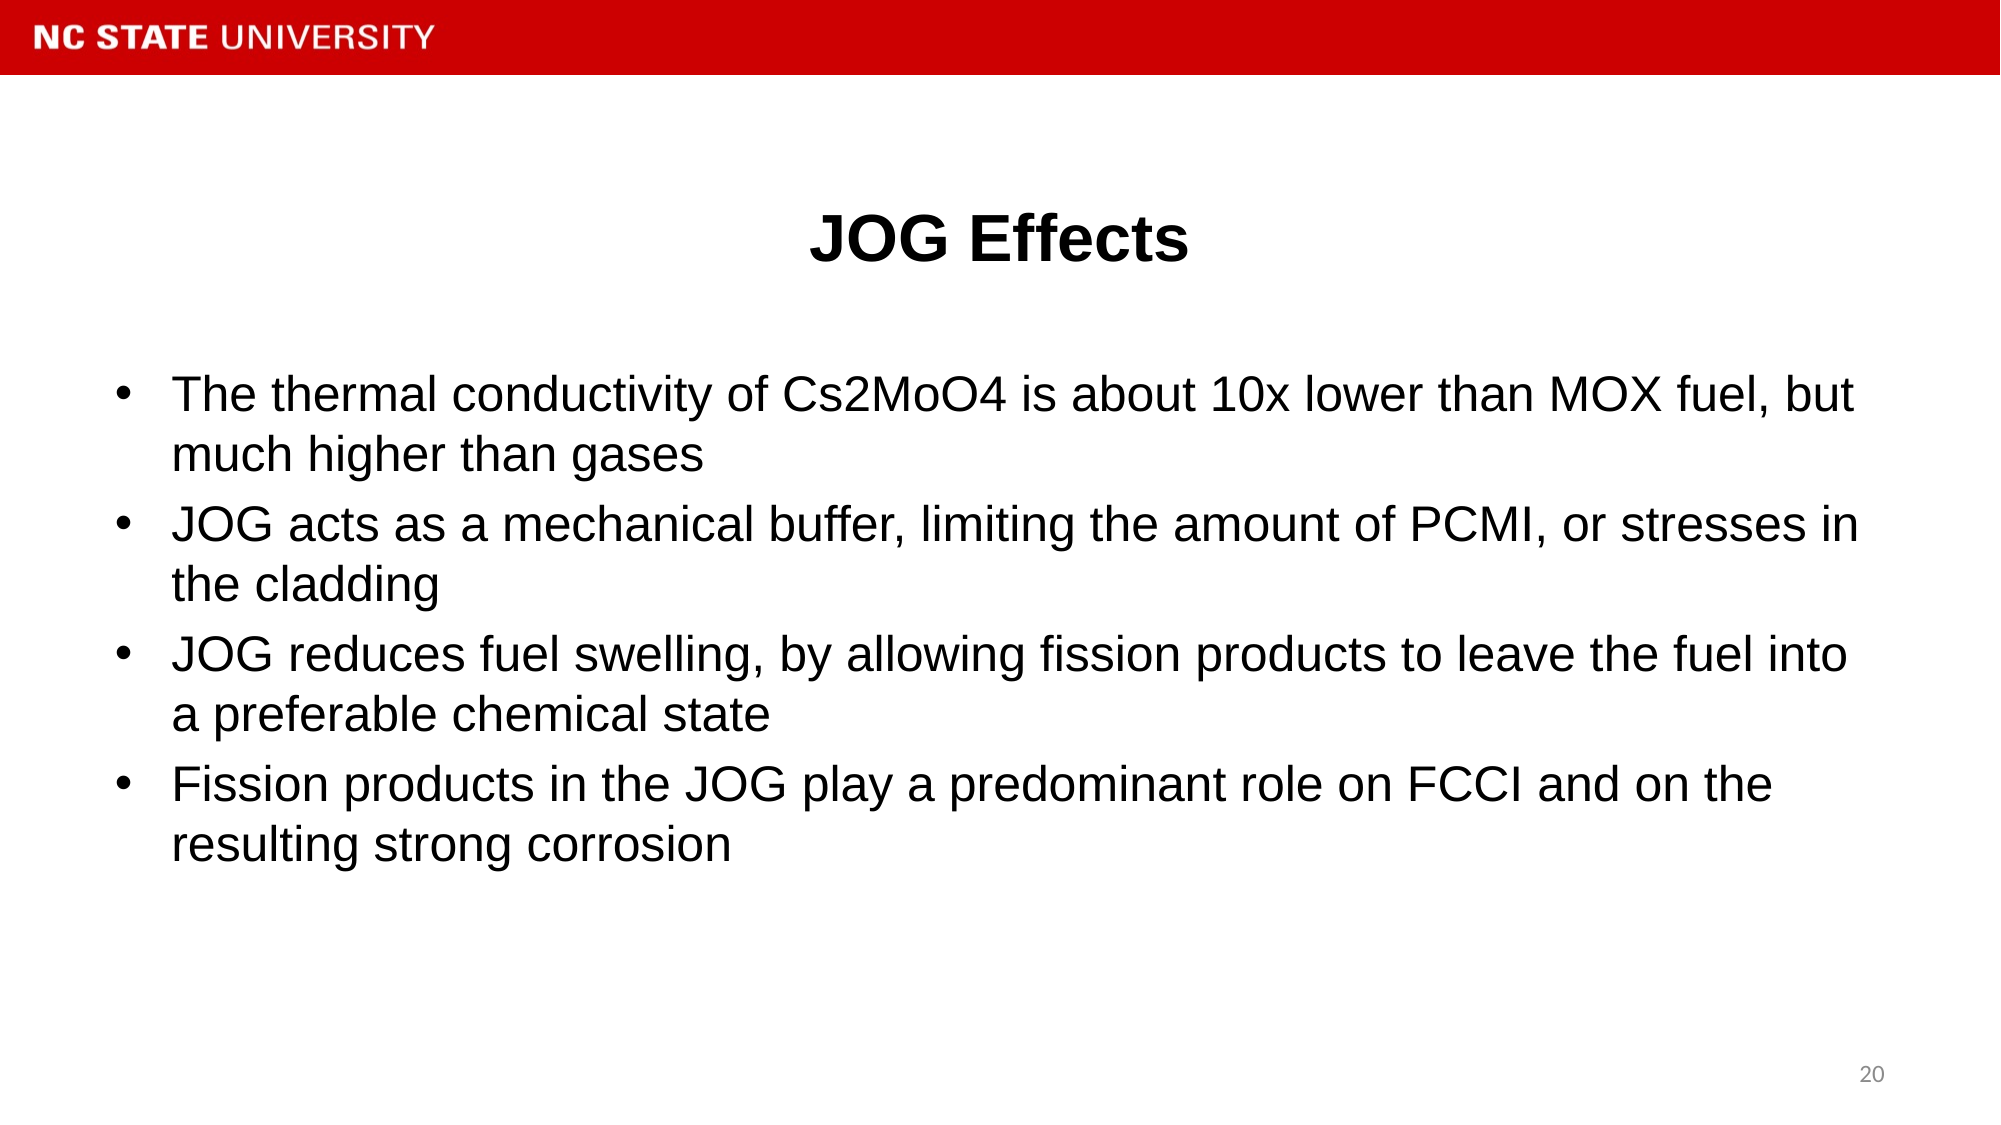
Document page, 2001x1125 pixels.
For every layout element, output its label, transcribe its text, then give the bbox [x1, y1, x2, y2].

slide_number 20 [1433, 1042, 1900, 1103]
title JOG Effects [99, 147, 1900, 323]
picture [0, 0, 2000, 75]
list The thermal conductivity of Cs2MoO4 is about 10x lower than MOX fuel, but much higher than gases JOG acts as a mechanical buffer, limiting the amount of PCMI, or stresses in the cladding JOG reduces fuel swelling, by allowing fission products to leave the fuel into a preferable chemical state Fission products in the JOG play a predominant role on FCCI and on the resulting strong corrosion [99, 354, 1900, 1005]
